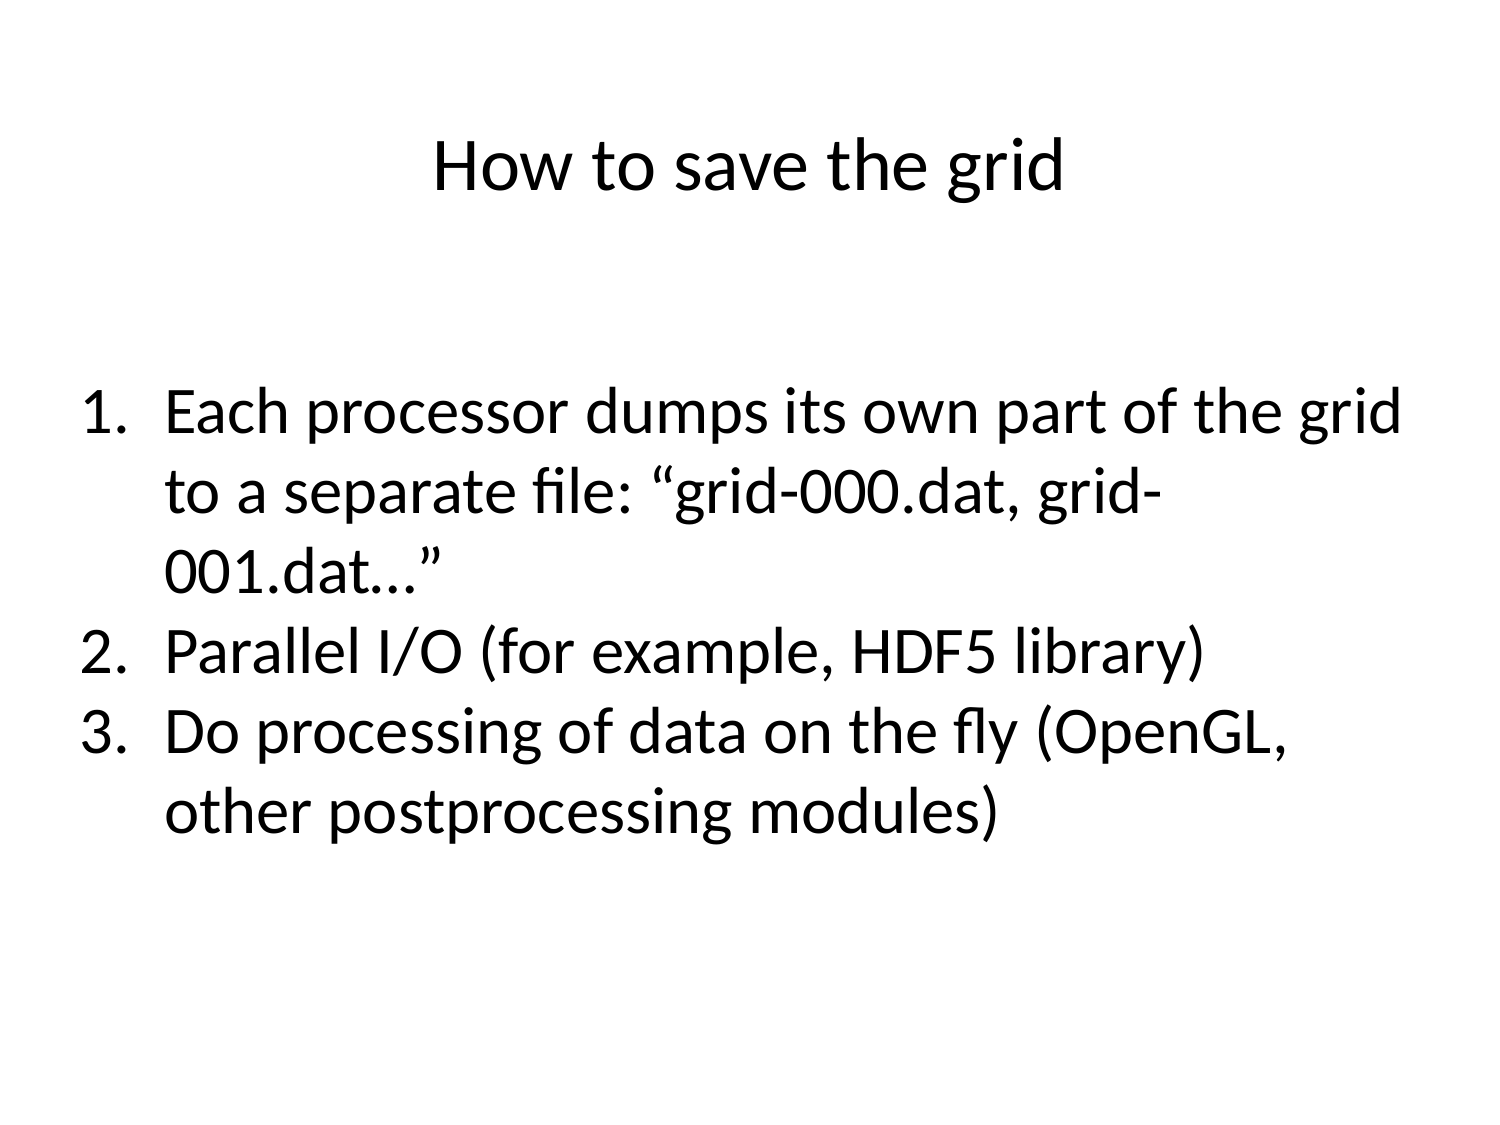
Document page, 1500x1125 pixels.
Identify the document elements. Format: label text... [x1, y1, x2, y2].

title How to save the grid [51, 97, 1449, 223]
list Each processor dumps its own part of the grid to a separate file: “grid-000.dat, grid-001.dat…” Parallel I/O (for example, HDF5 library) Do processing of data on the fly (OpenGL, other postprocessing modules) [51, 350, 1449, 1098]
